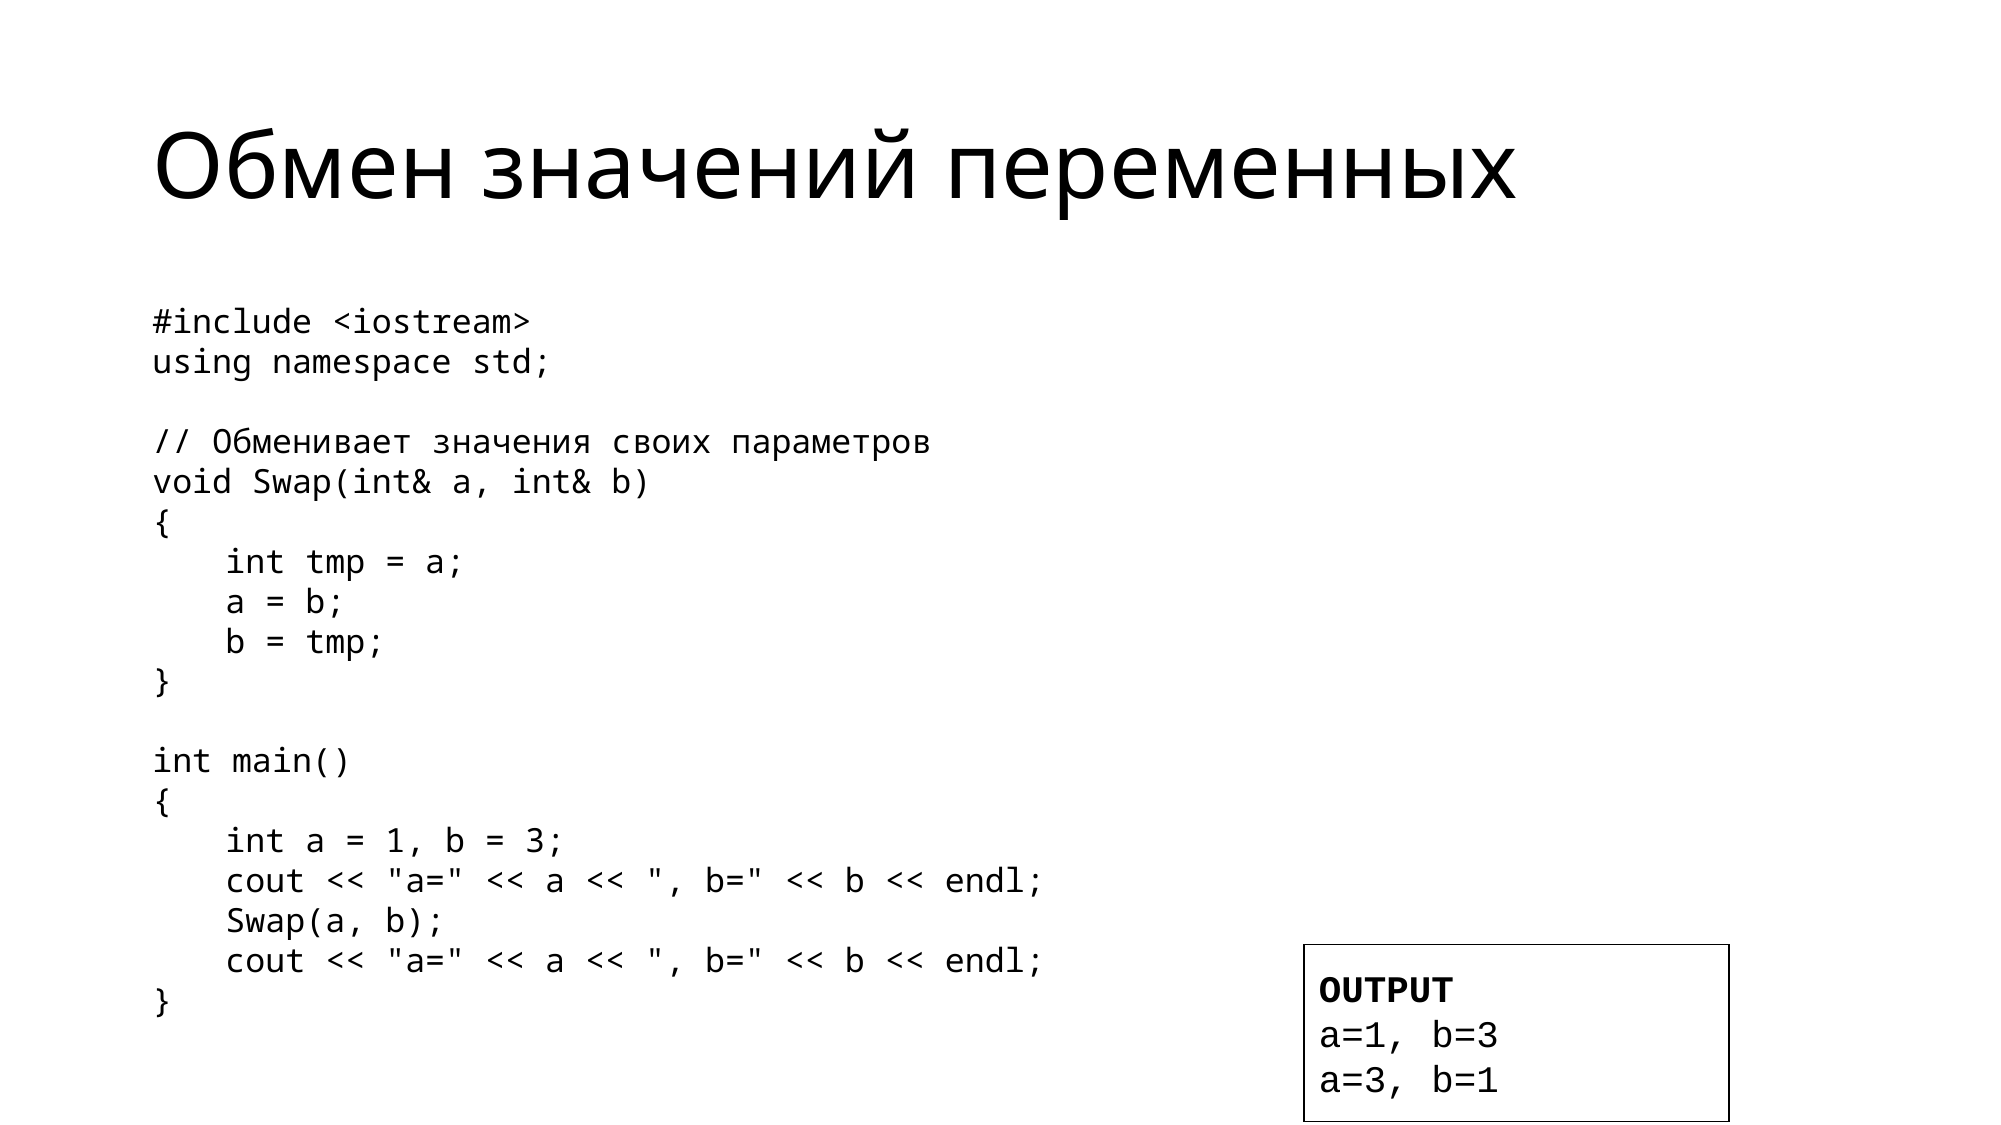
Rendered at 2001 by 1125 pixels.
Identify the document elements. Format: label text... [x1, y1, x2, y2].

text_box #include <iostream> using namespace std; // Обменивает значения своих параметров void Swap(int& a, int& b) { int tmp = a; a = b; b = tmp; } int main() { int a = 1, b = 3; cout << "a=" << a << ", b=" << b << endl; Swap(a, b); cout << "a=" << a << ", b=" << b << endl; } [137, 293, 1423, 1027]
text_box OUTPUT a=1, b=3 a=3, b=1 [1304, 944, 1730, 1122]
title Обмен значений переменных [137, 59, 1863, 278]
